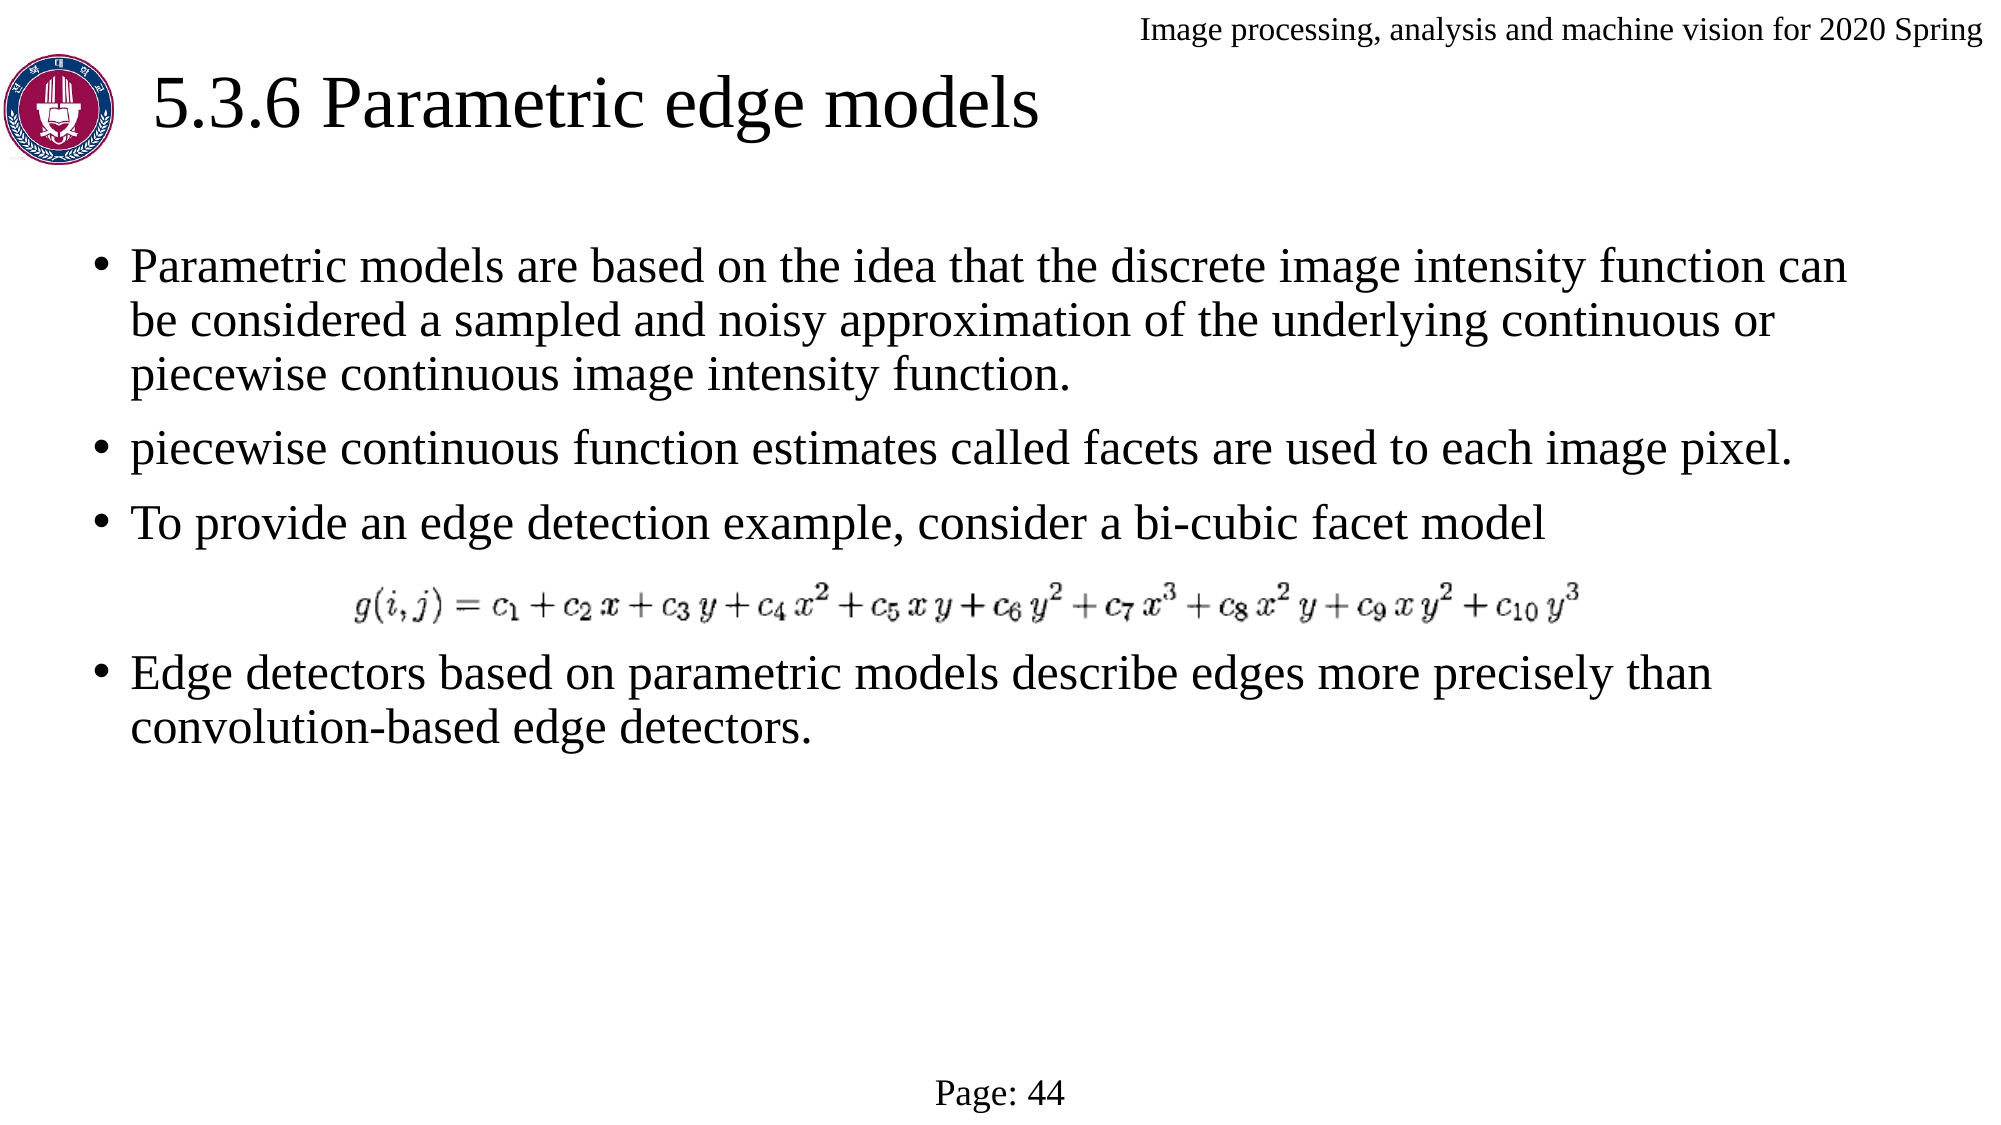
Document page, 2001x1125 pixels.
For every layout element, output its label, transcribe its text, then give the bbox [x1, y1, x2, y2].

picture [3, 54, 114, 165]
list Parametric models are based on the idea that the discrete image intensity function can be considered a sampled and noisy approximation of the underlying continuous or piecewise continuous image intensity function. piecewise continuous function estimates called facets are used to each image pixel. To provide an edge detection example, consider a bi-cubic facet model Edge detectors based on parametric models describe edges more precisely than convolution-based edge detectors. [78, 231, 1922, 993]
list 5.3.6 Parametric edge models [137, 45, 1926, 163]
picture [338, 562, 1591, 643]
